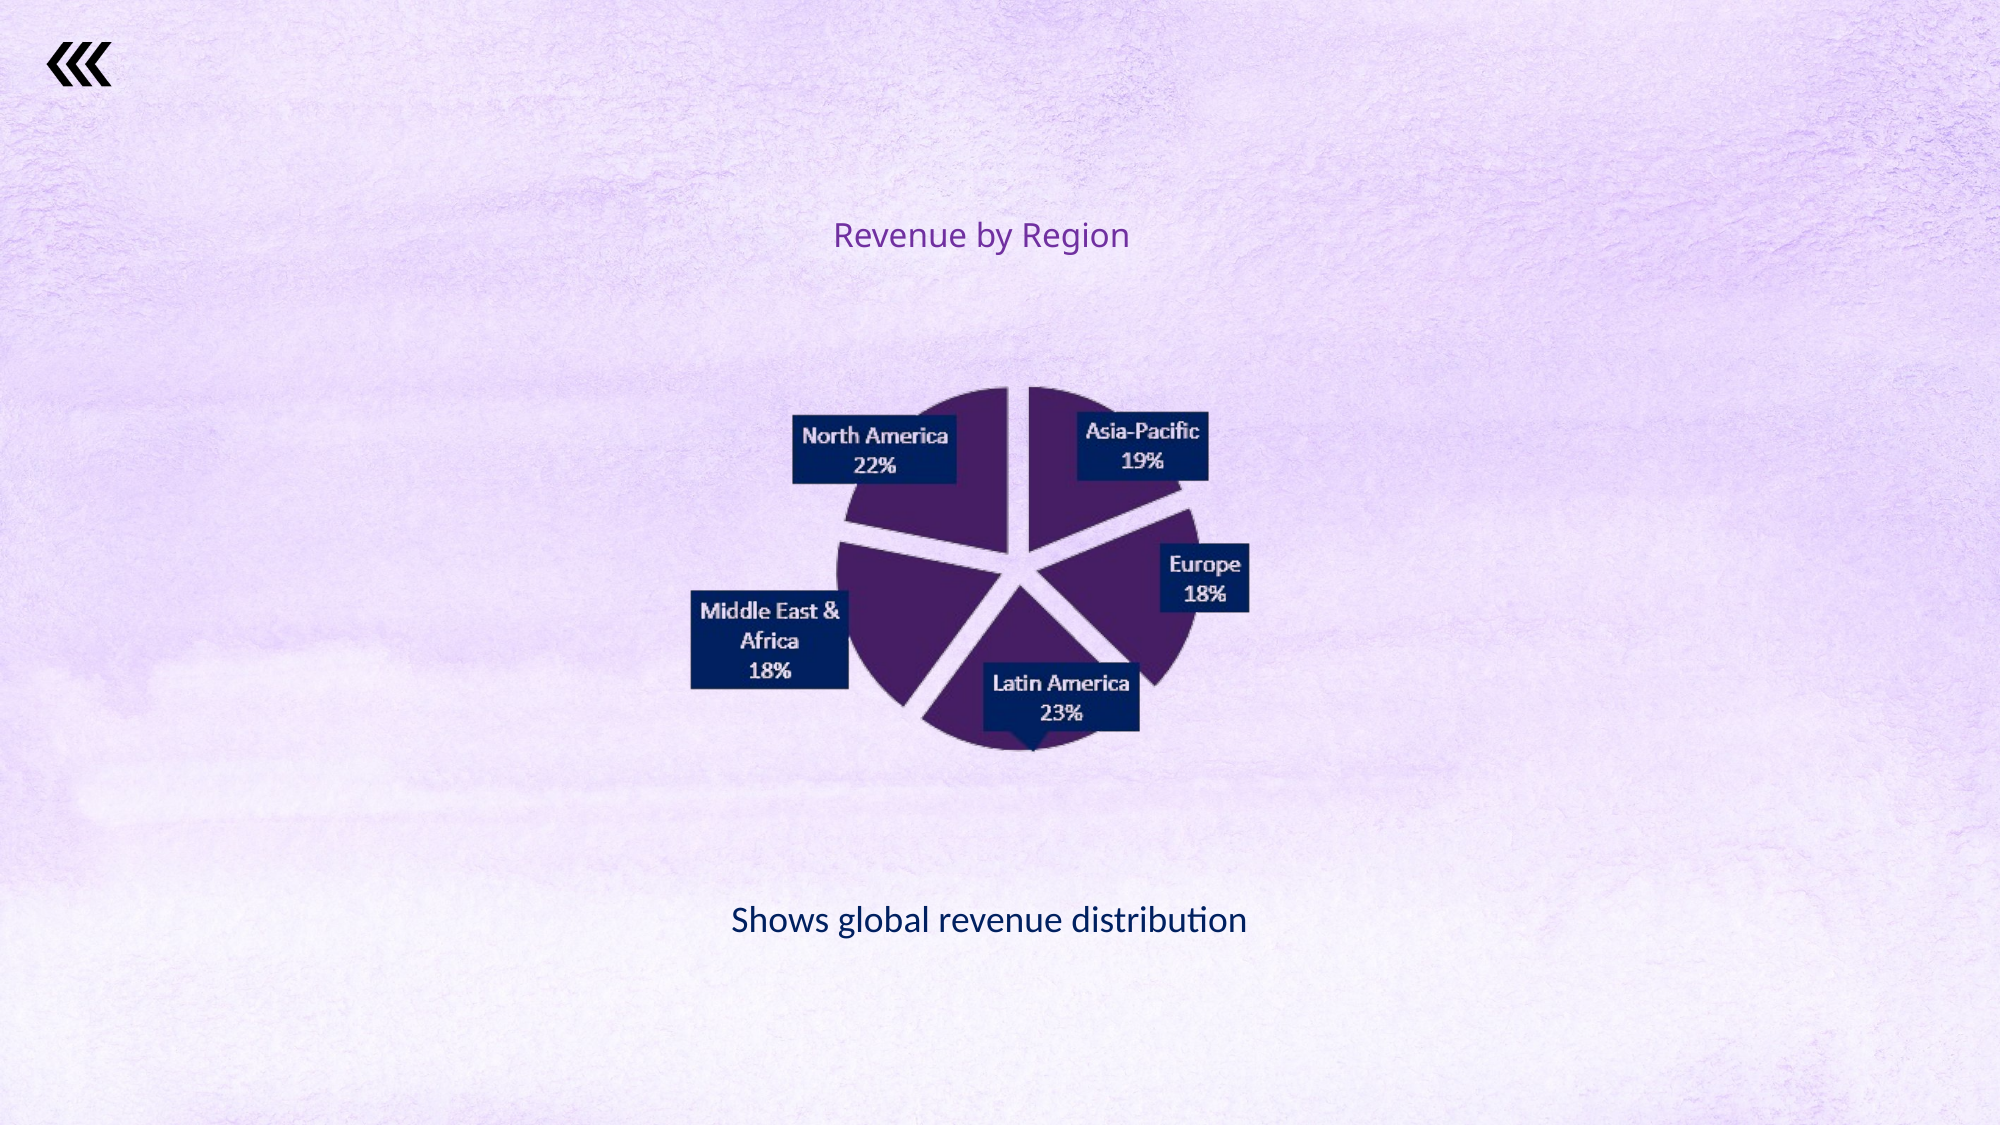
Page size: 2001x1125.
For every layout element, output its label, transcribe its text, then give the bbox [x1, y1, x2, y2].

text_box Revenue by Region [818, 206, 1182, 286]
text_box Shows global revenue distribution [716, 887, 1307, 948]
picture [40, 26, 117, 103]
picture [591, 337, 1409, 788]
